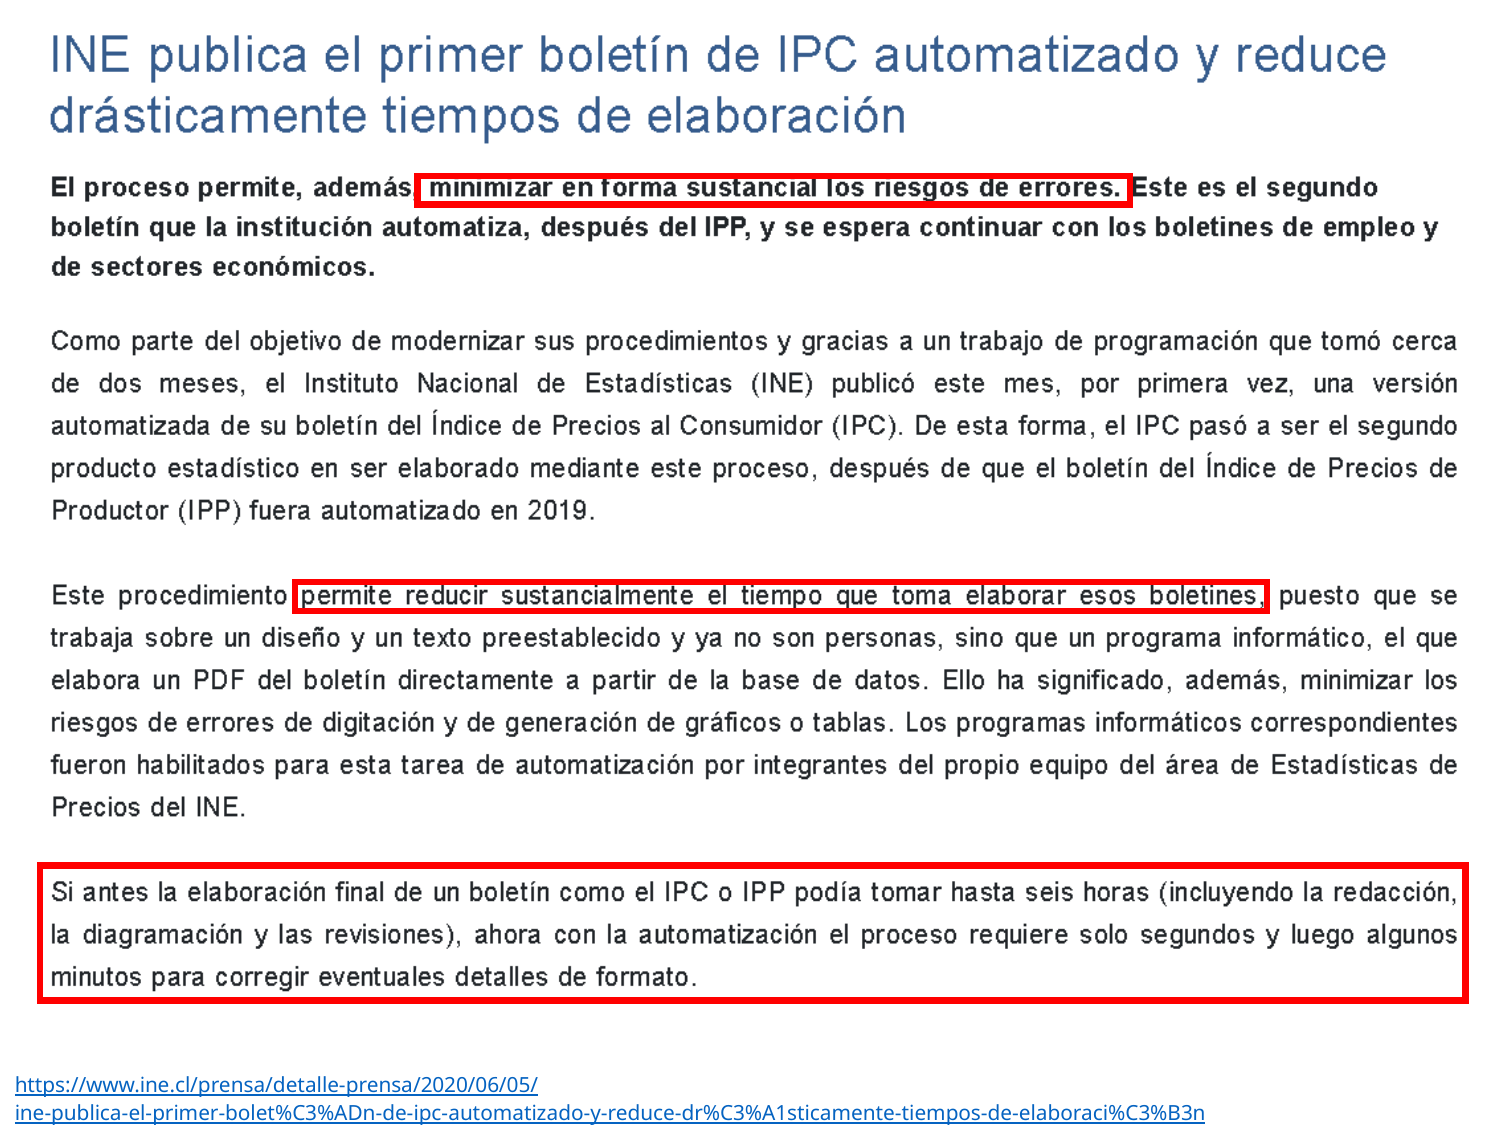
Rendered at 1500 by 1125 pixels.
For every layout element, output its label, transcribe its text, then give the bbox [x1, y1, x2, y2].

picture [39, 170, 1466, 998]
text_box https://www.ine.cl/prensa/detalle-prensa/2020/06/05/ine-publica-el-primer-bolet%C3%ADn-de-ipc-automatizado-y-reduce-dr%C3%A1sticamente-tiempos-de-elaboraci%C3%B3n [0, 1064, 1293, 1125]
picture [39, 11, 1466, 149]
text_box [39, 865, 1467, 1001]
